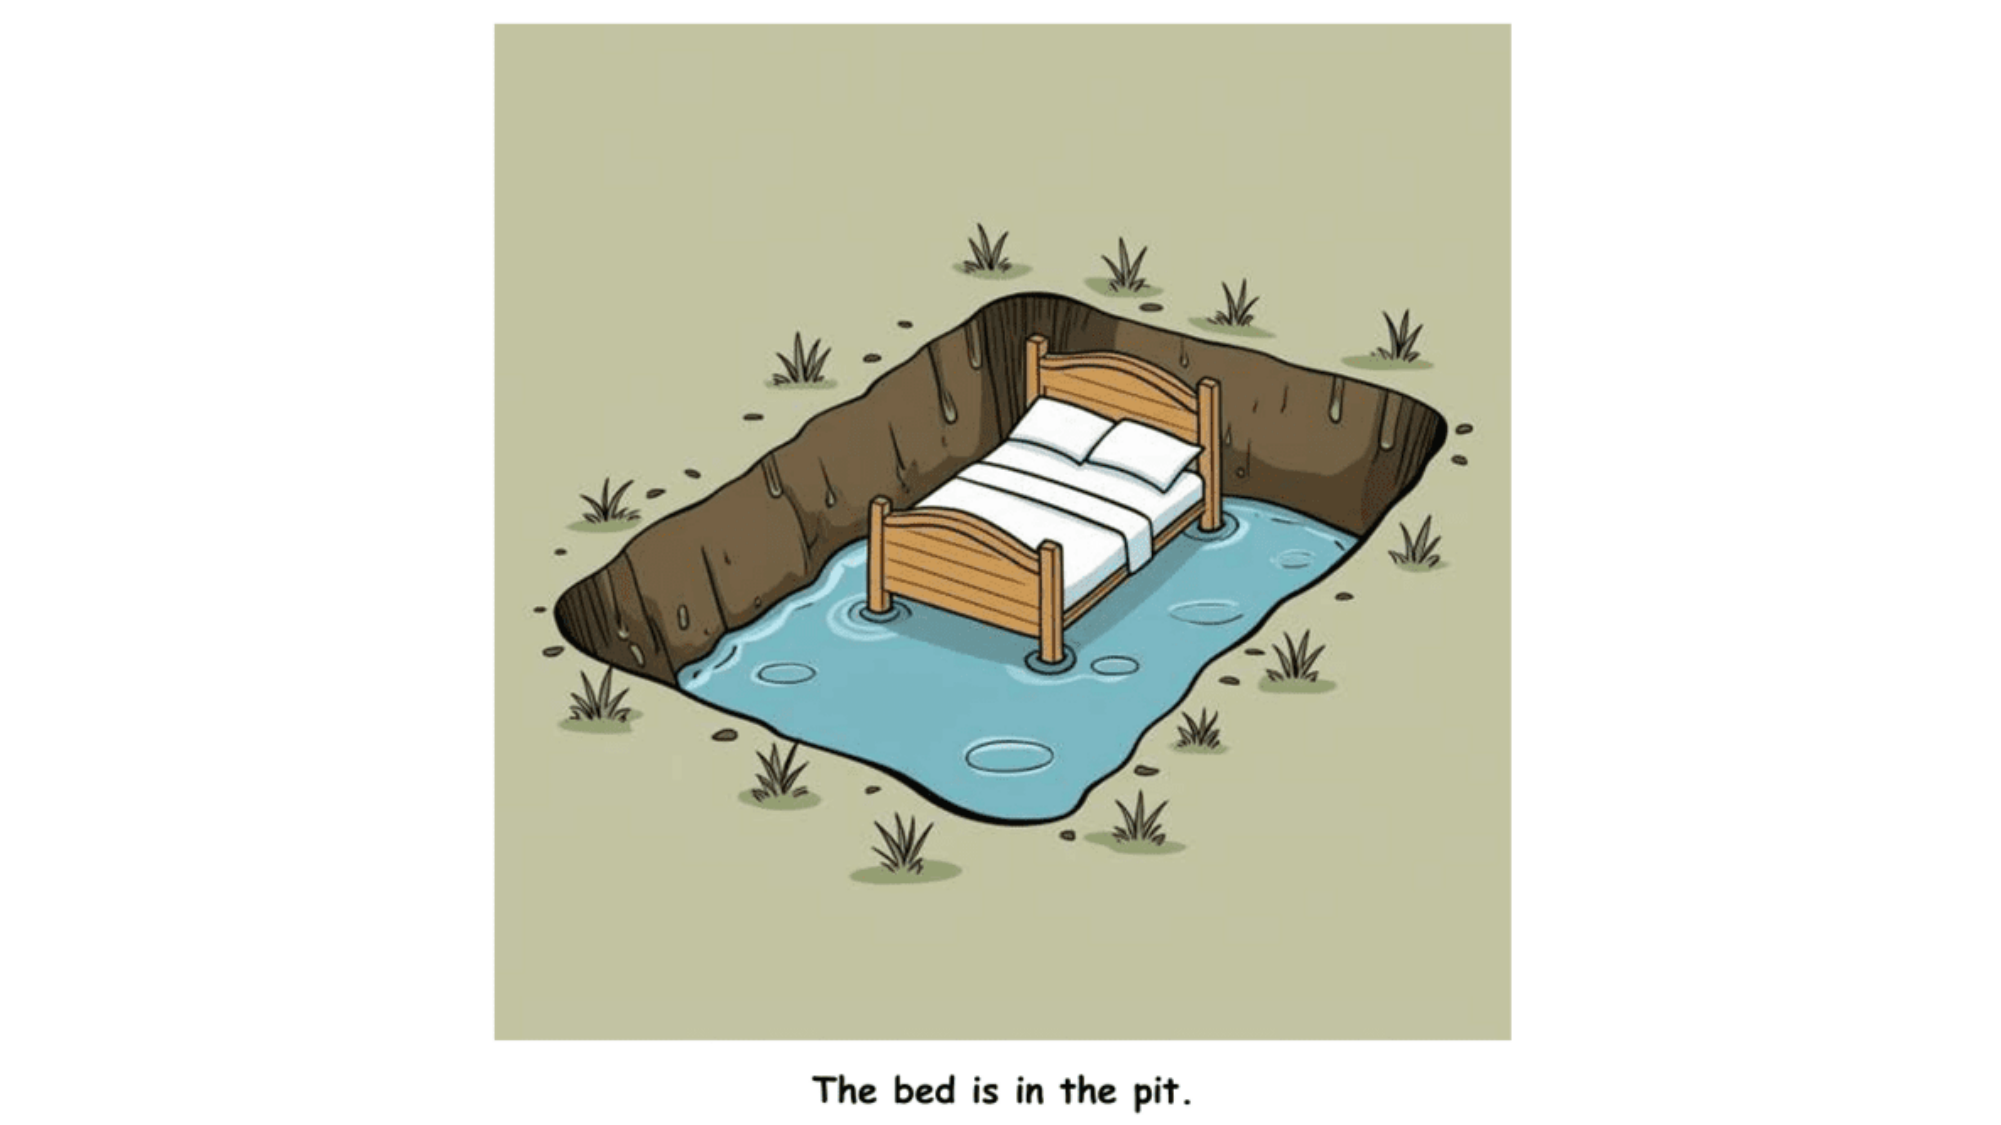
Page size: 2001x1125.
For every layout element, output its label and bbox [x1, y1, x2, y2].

picture [451, 0, 1549, 1125]
